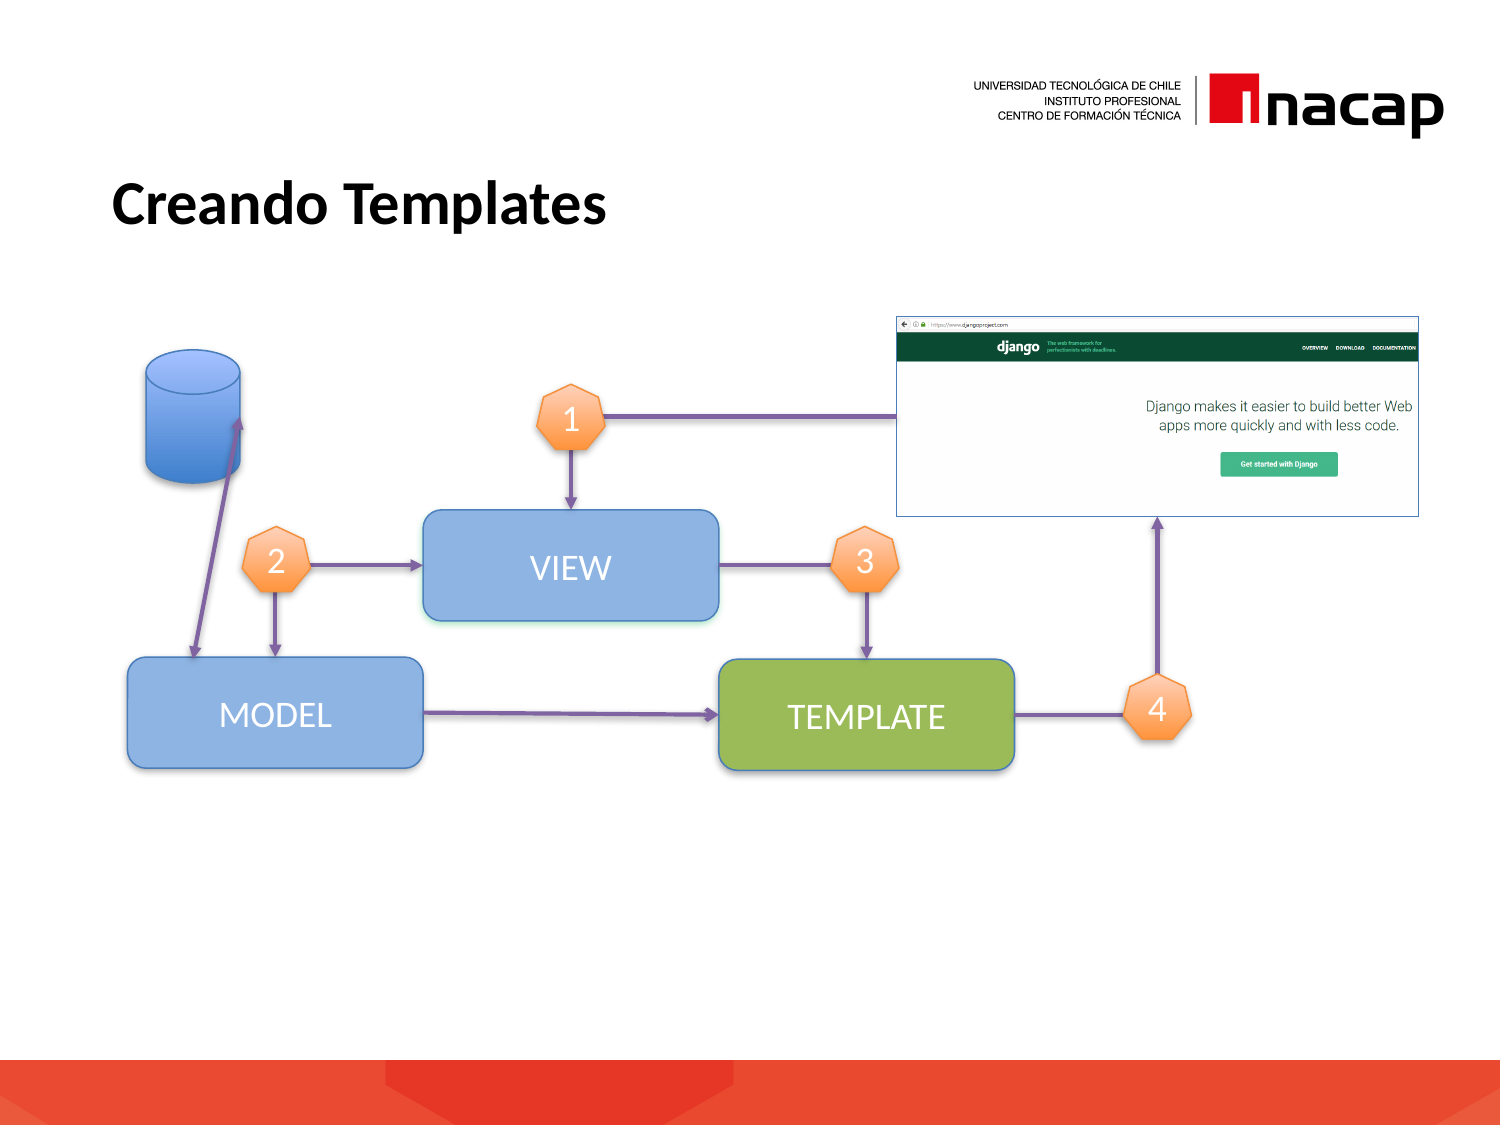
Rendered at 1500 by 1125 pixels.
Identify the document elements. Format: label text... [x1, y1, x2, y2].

text_box Creando Templates [97, 149, 1123, 250]
text_box MODEL [126, 656, 424, 769]
text_box 4 [1127, 675, 1193, 740]
text_box 2 [241, 525, 310, 593]
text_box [570, 416, 897, 511]
text_box TEMPLATE [717, 658, 1016, 772]
picture [0, 0, 1500, 1125]
text_box 1 [536, 383, 604, 451]
text_box 3 [831, 525, 900, 593]
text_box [1014, 516, 1158, 715]
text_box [718, 565, 867, 660]
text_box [275, 565, 424, 658]
text_box VIEW [422, 509, 720, 622]
text_box [145, 349, 241, 484]
